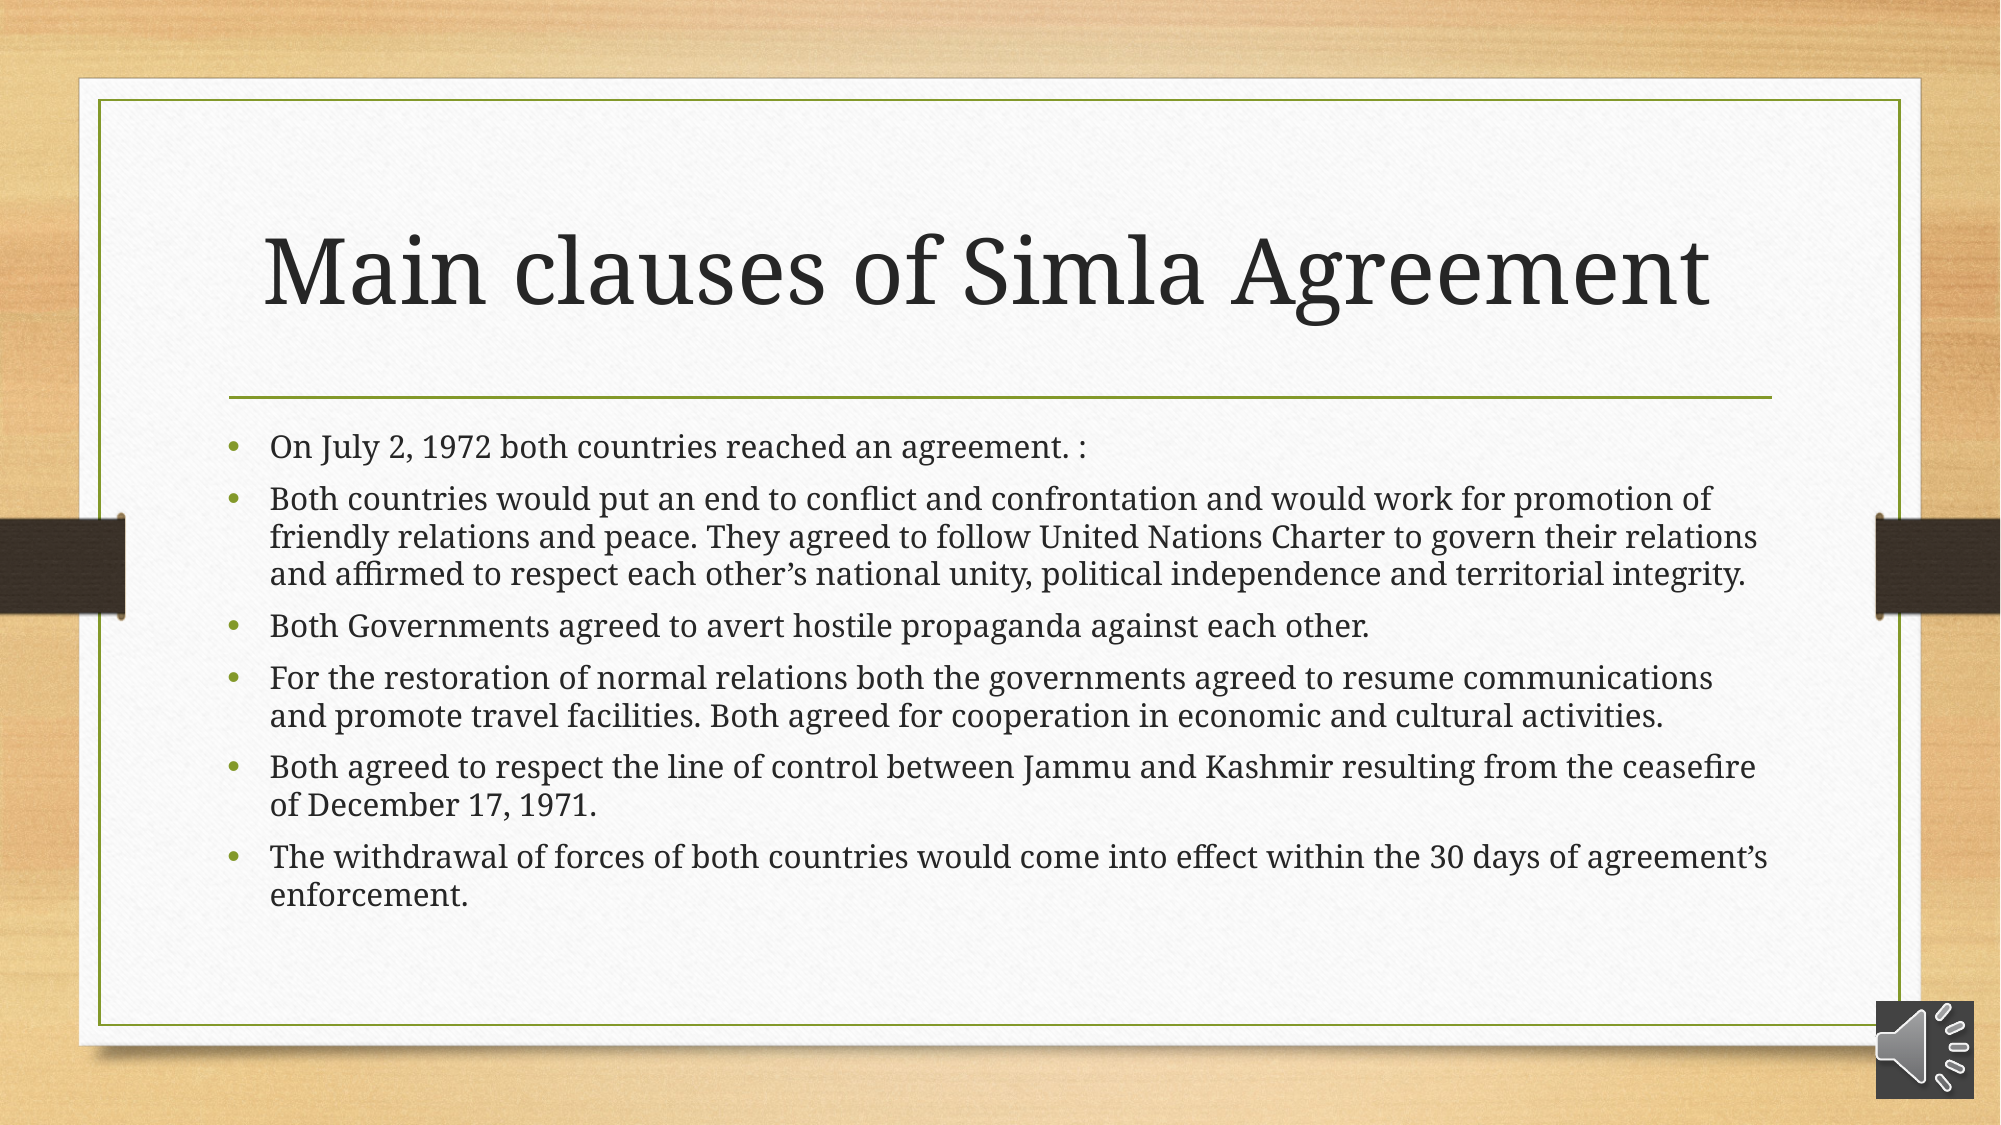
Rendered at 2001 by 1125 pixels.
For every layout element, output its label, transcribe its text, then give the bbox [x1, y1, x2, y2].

list On July 2, 1972 both countries reached an agreement. : Both countries would put an end to conflict and confrontation and would work for promotion of friendly relations and peace. They agreed to follow United Nations Charter to govern their relations and affirmed to respect each other’s national unity, political independence and territorial integrity. Both Governments agreed to avert hostile propaganda against each other. For the restoration of normal relations both the governments agreed to resume communications and promote travel facilities. Both agreed for cooperation in economic and cultural activities. Both agreed to respect the line of control between Jammu and Kashmir resulting from the ceasefire of December 17, 1971. The withdrawal of forces of both countries would come into effect within the 30 days of agreement’s enforcement. [212, 419, 1788, 964]
picture [0, 0, 2001, 1125]
title Main clauses of Simla Agreement [212, 161, 1788, 375]
